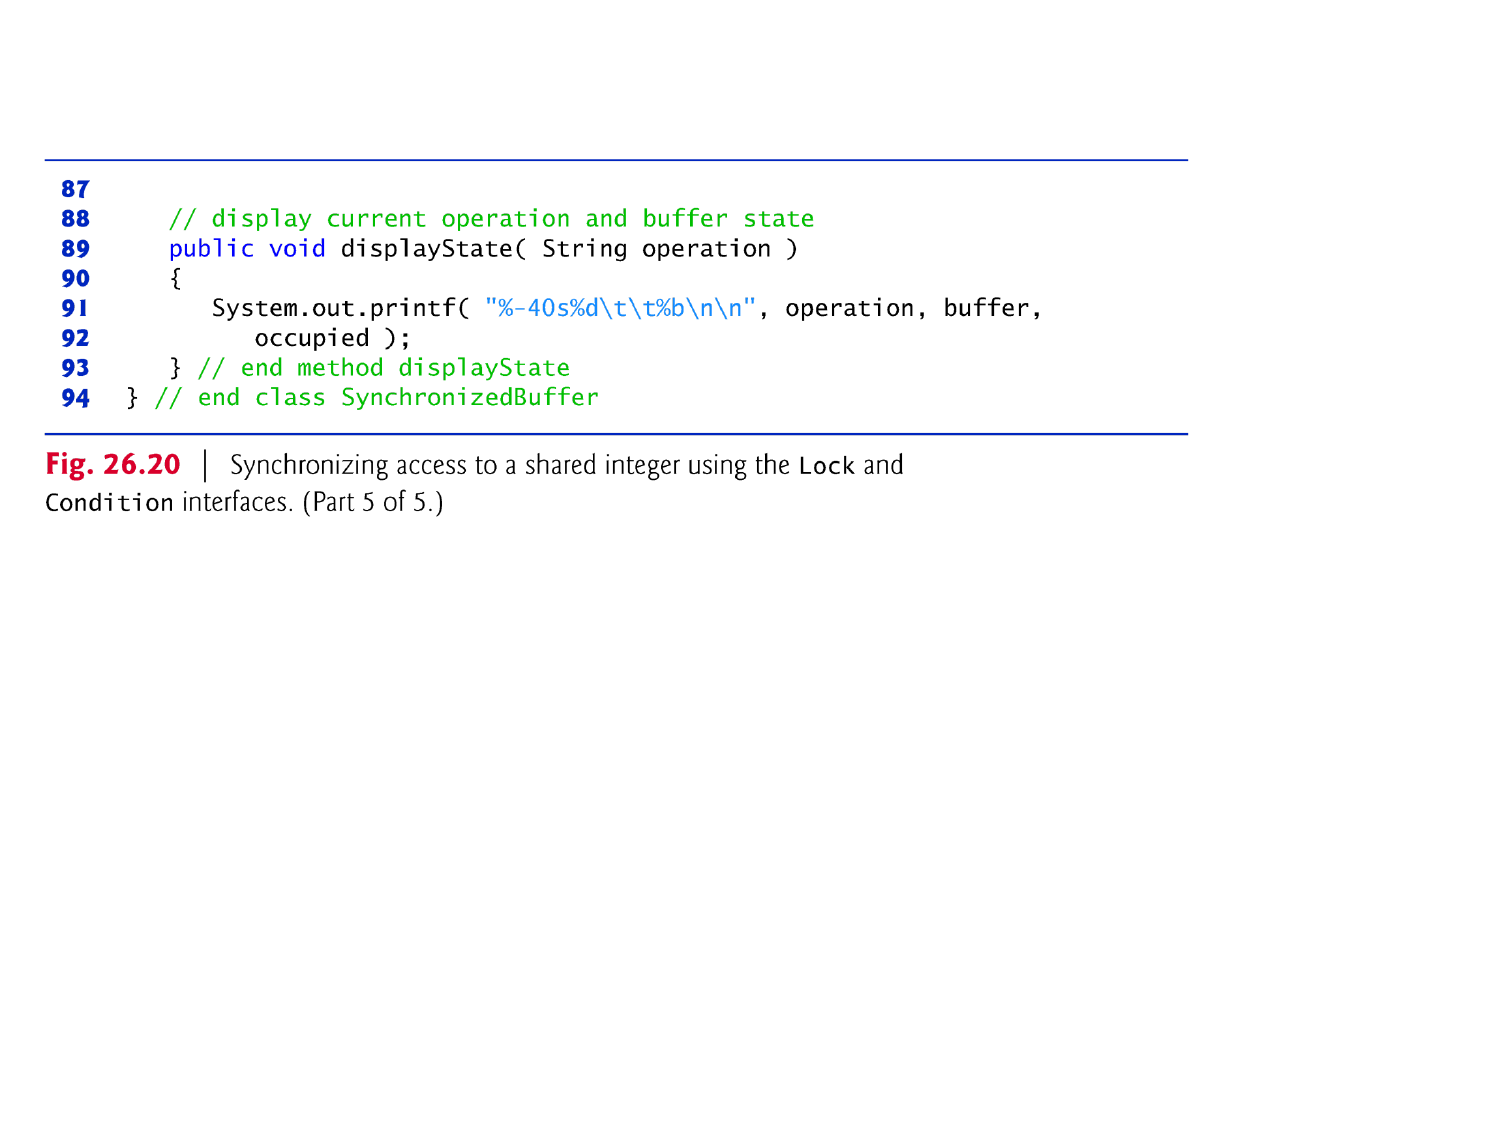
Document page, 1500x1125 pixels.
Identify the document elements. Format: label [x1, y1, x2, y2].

picture [0, 106, 1500, 1018]
